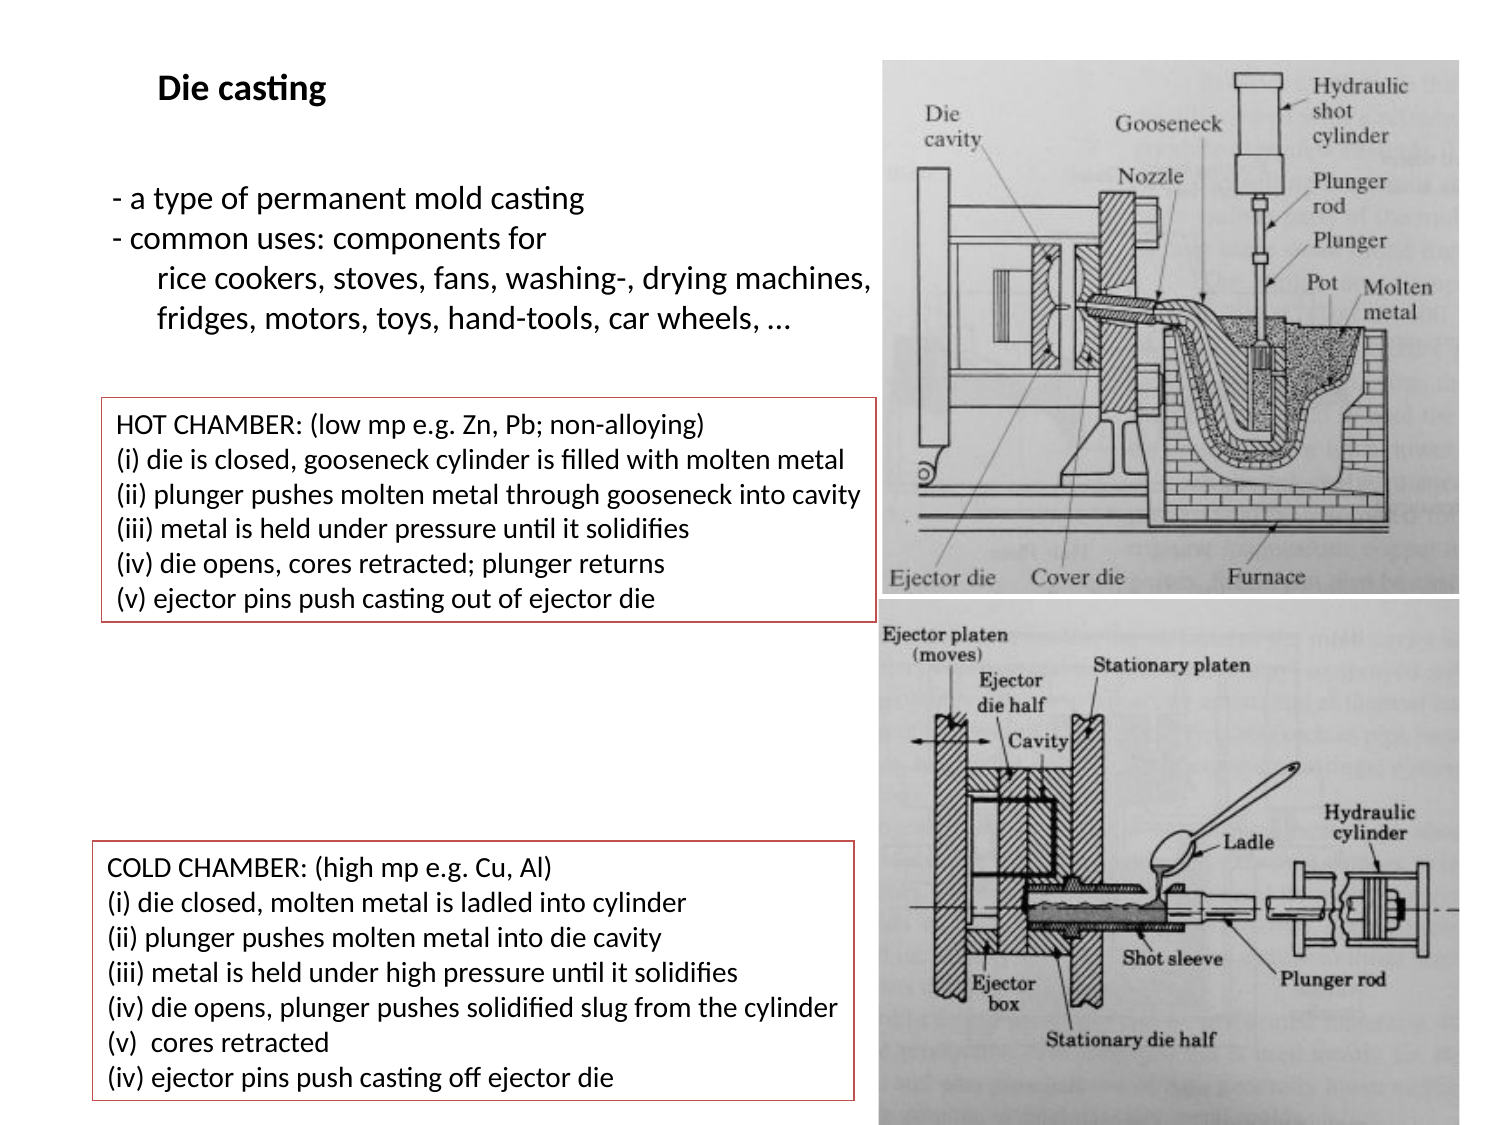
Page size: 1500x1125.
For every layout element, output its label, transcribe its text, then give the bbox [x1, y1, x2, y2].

text_box COLD CHAMBER: (high mp e.g. Cu, Al) (i) die closed, molten metal is ladled into cylinder (ii) plunger pushes molten metal into die cavity (iii) metal is held under high pressure until it solidifies (iv) die opens, plunger pushes solidified slug from the cylinder (v) cores retracted (iv) ejector pins push casting off ejector die [92, 841, 855, 1101]
text_box Die casting [142, 55, 342, 116]
text_box - a type of permanent mold casting - common uses: components for rice cookers, stoves, fans, washing-, drying machines, fridges, motors, toys, hand-tools, car wheels, … [97, 168, 876, 344]
text_box HOT CHAMBER: (low mp e.g. Zn, Pb; non-alloying) (i) die is closed, gooseneck cylinder is filled with molten metal (ii) plunger pushes molten metal through gooseneck into cavity (iii) metal is held under pressure until it solidifies (iv) die opens, cores retracted; plunger returns (v) ejector pins push casting out of ejector die [101, 397, 877, 623]
picture [878, 598, 1460, 1125]
picture [881, 60, 1460, 594]
